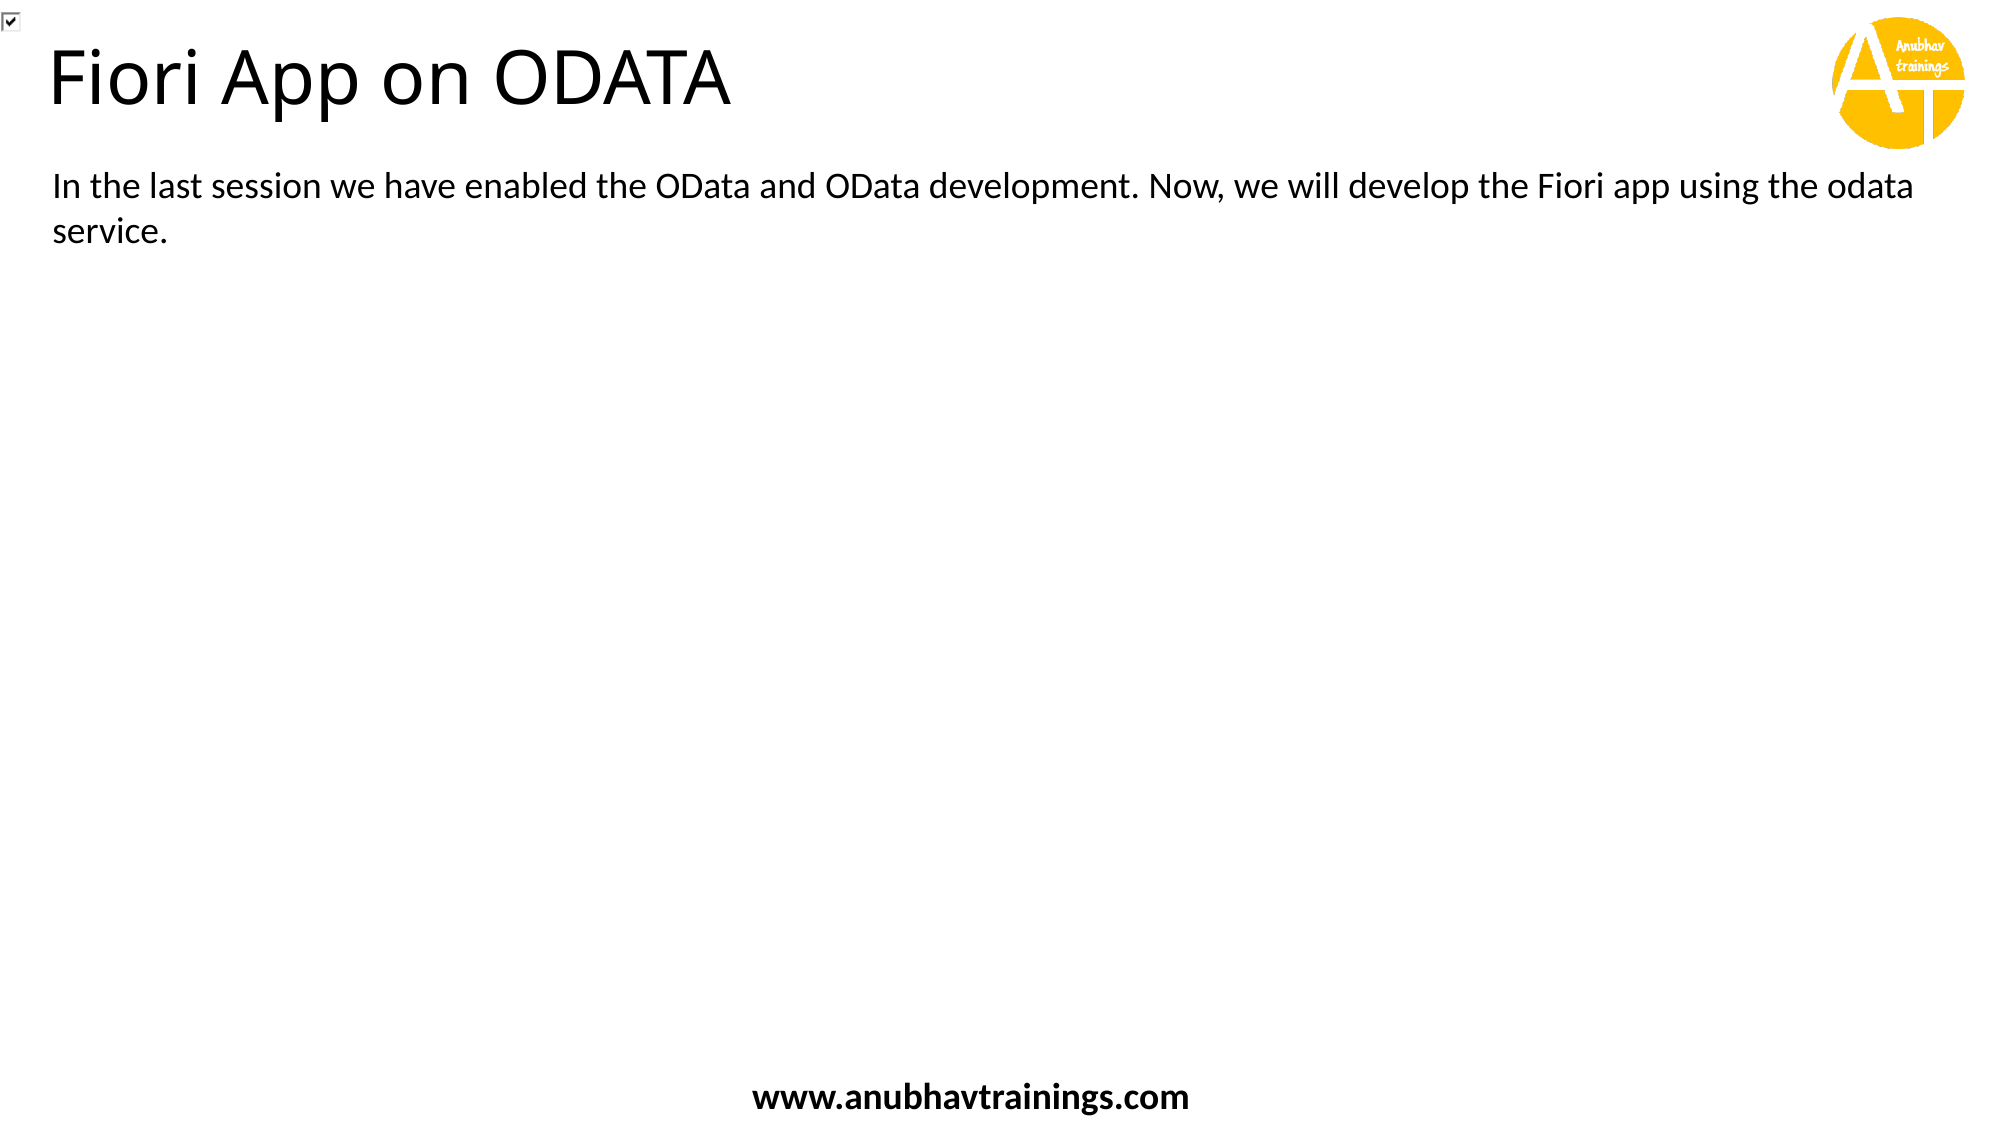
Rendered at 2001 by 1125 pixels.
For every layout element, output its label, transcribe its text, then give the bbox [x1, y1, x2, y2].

text_box www.anubhavtrainings.com [737, 1064, 1320, 1125]
picture [0, 0, 225, 46]
text_box Fiori App on ODATA [27, 15, 1819, 133]
picture [1819, 8, 1972, 160]
text_box In the last session we have enabled the OData and OData development. Now, we will develop the Fiori app using the odata service. [37, 153, 1963, 258]
